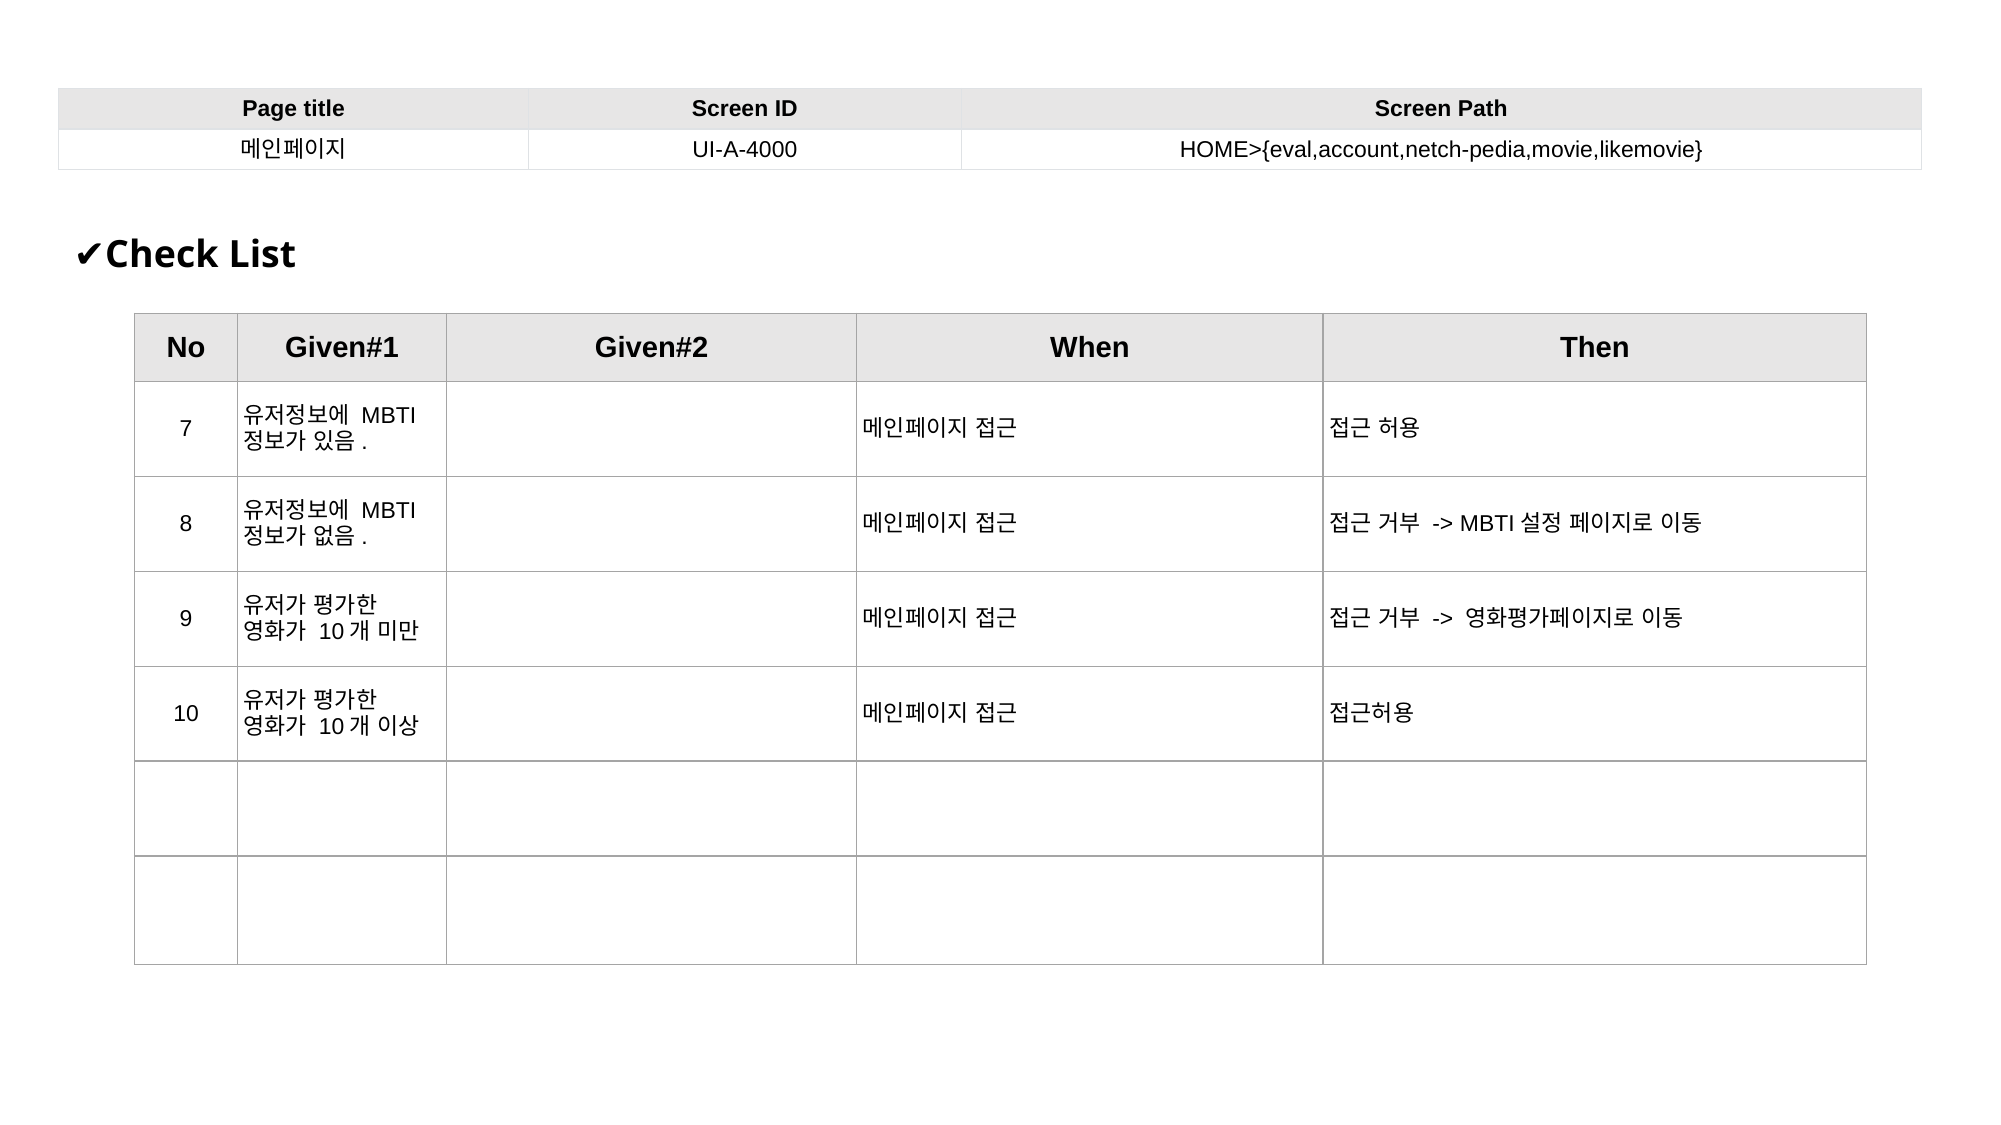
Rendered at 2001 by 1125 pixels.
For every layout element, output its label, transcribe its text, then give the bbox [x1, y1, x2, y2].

table_header Given#1 [238, 314, 446, 381]
table_cell [447, 572, 856, 666]
table_cell [447, 477, 856, 571]
table_cell 접근 거부 -> MBTI설정 페이지로 이동 [1324, 477, 1866, 571]
table_cell 9 [135, 572, 237, 666]
text_box ✔Check List [58, 222, 337, 283]
table_cell 메인페이지 접근 [857, 667, 1322, 760]
table_cell HOME>{eval,account,netch-pedia,movie,likemovie} [962, 130, 1921, 169]
table_cell [447, 382, 856, 476]
table_header Page title [59, 89, 528, 128]
table_cell [447, 857, 856, 964]
table_cell 7 [135, 382, 237, 476]
table_cell 메인페이지 접근 [857, 382, 1322, 476]
table_cell [1324, 762, 1866, 855]
table_cell [857, 857, 1322, 964]
table_header Screen ID [529, 89, 961, 128]
table_cell [447, 667, 856, 760]
table_cell [135, 762, 237, 855]
table_cell [447, 762, 856, 855]
table_cell 유저가 평가한 영화가 10개 이상 [238, 667, 446, 760]
table_cell [238, 857, 446, 964]
table_cell 메인페이지 접근 [857, 572, 1322, 666]
table_header Given#2 [447, 314, 856, 381]
table_header When [857, 314, 1322, 381]
table_header Screen Path [962, 89, 1921, 128]
table_header Then [1324, 314, 1866, 381]
table_cell [857, 762, 1322, 855]
table_cell 8 [135, 477, 237, 571]
table_cell [1324, 857, 1866, 964]
table_cell 유저가 평가한 영화가 10개 미만 [238, 572, 446, 666]
table_cell 접근허용 [1324, 667, 1866, 760]
table_cell 접근 거부 -> 영화평가페이지로 이동 [1324, 572, 1866, 666]
table_cell 유저정보에 MBTI정보가 있음. [238, 382, 446, 476]
table_cell 유저정보에 MBTI정보가 없음. [238, 477, 446, 571]
table_cell [238, 762, 446, 855]
table_cell 메인페이지 접근 [857, 477, 1322, 571]
table_header No [135, 314, 237, 381]
table_cell 접근 허용 [1324, 382, 1866, 476]
table_cell 10 [135, 667, 237, 760]
table_cell 메인페이지 [59, 130, 528, 169]
table_cell [135, 857, 237, 964]
table_cell UI-A-4000 [529, 130, 961, 169]
